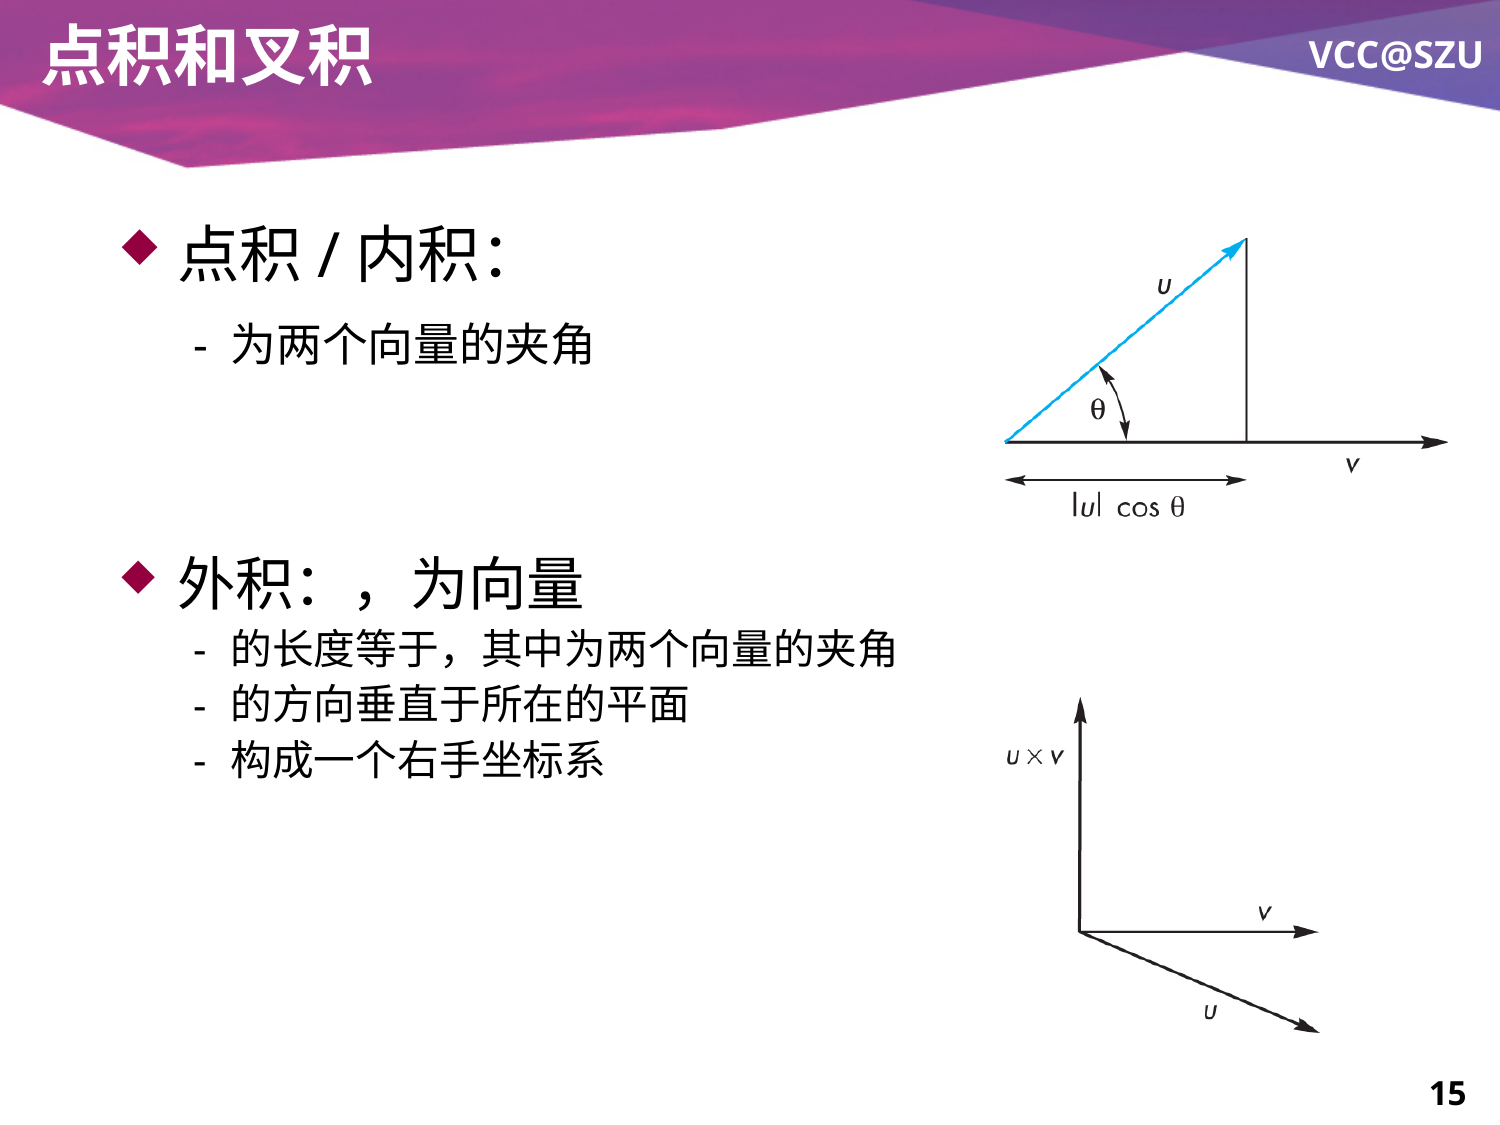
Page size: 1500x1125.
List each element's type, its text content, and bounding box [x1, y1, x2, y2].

title 点积和叉积 [25, 15, 1320, 104]
picture [0, 0, 1500, 1125]
slide_number 15 [1384, 1065, 1500, 1125]
